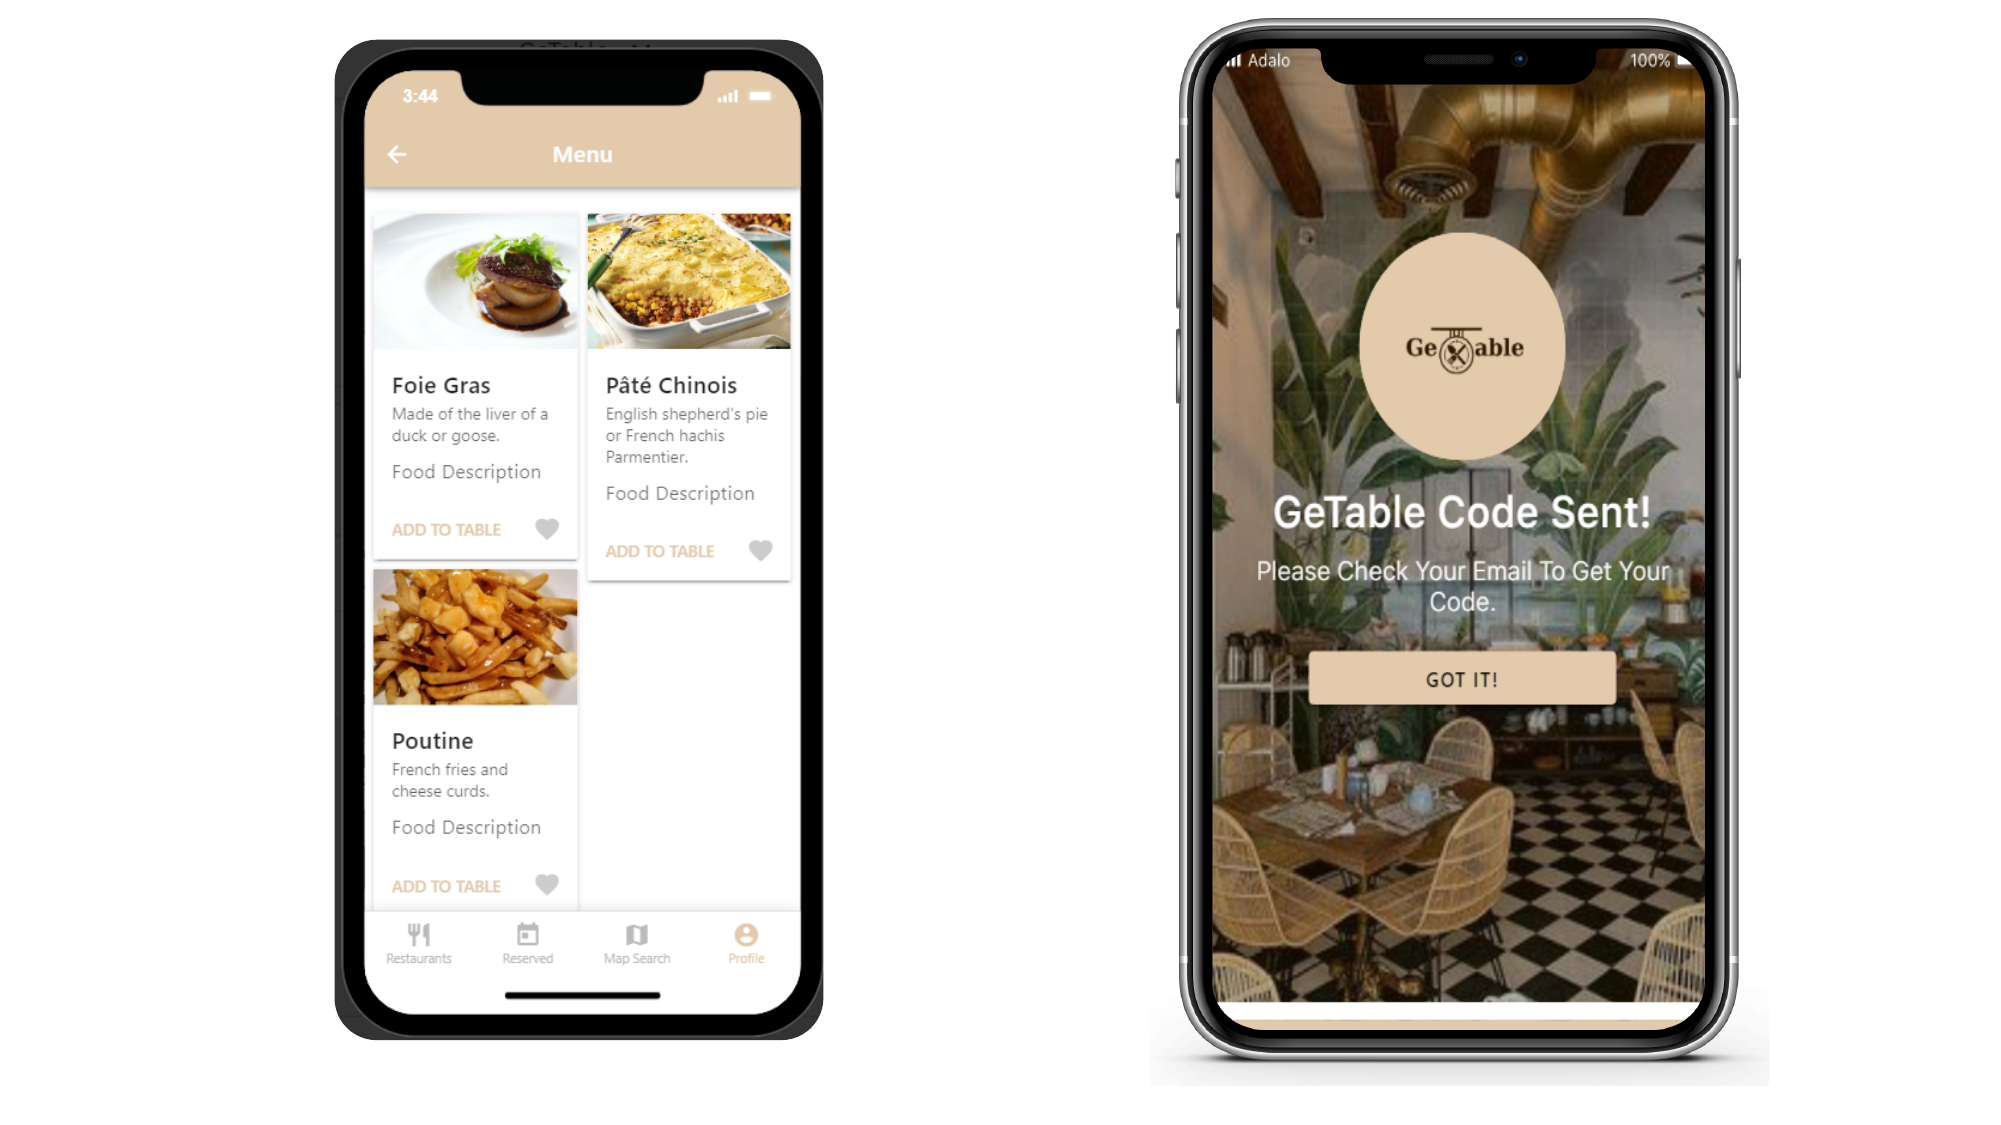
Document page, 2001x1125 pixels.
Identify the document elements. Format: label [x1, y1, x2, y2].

picture [334, 39, 824, 1041]
picture [1150, 0, 1770, 1086]
